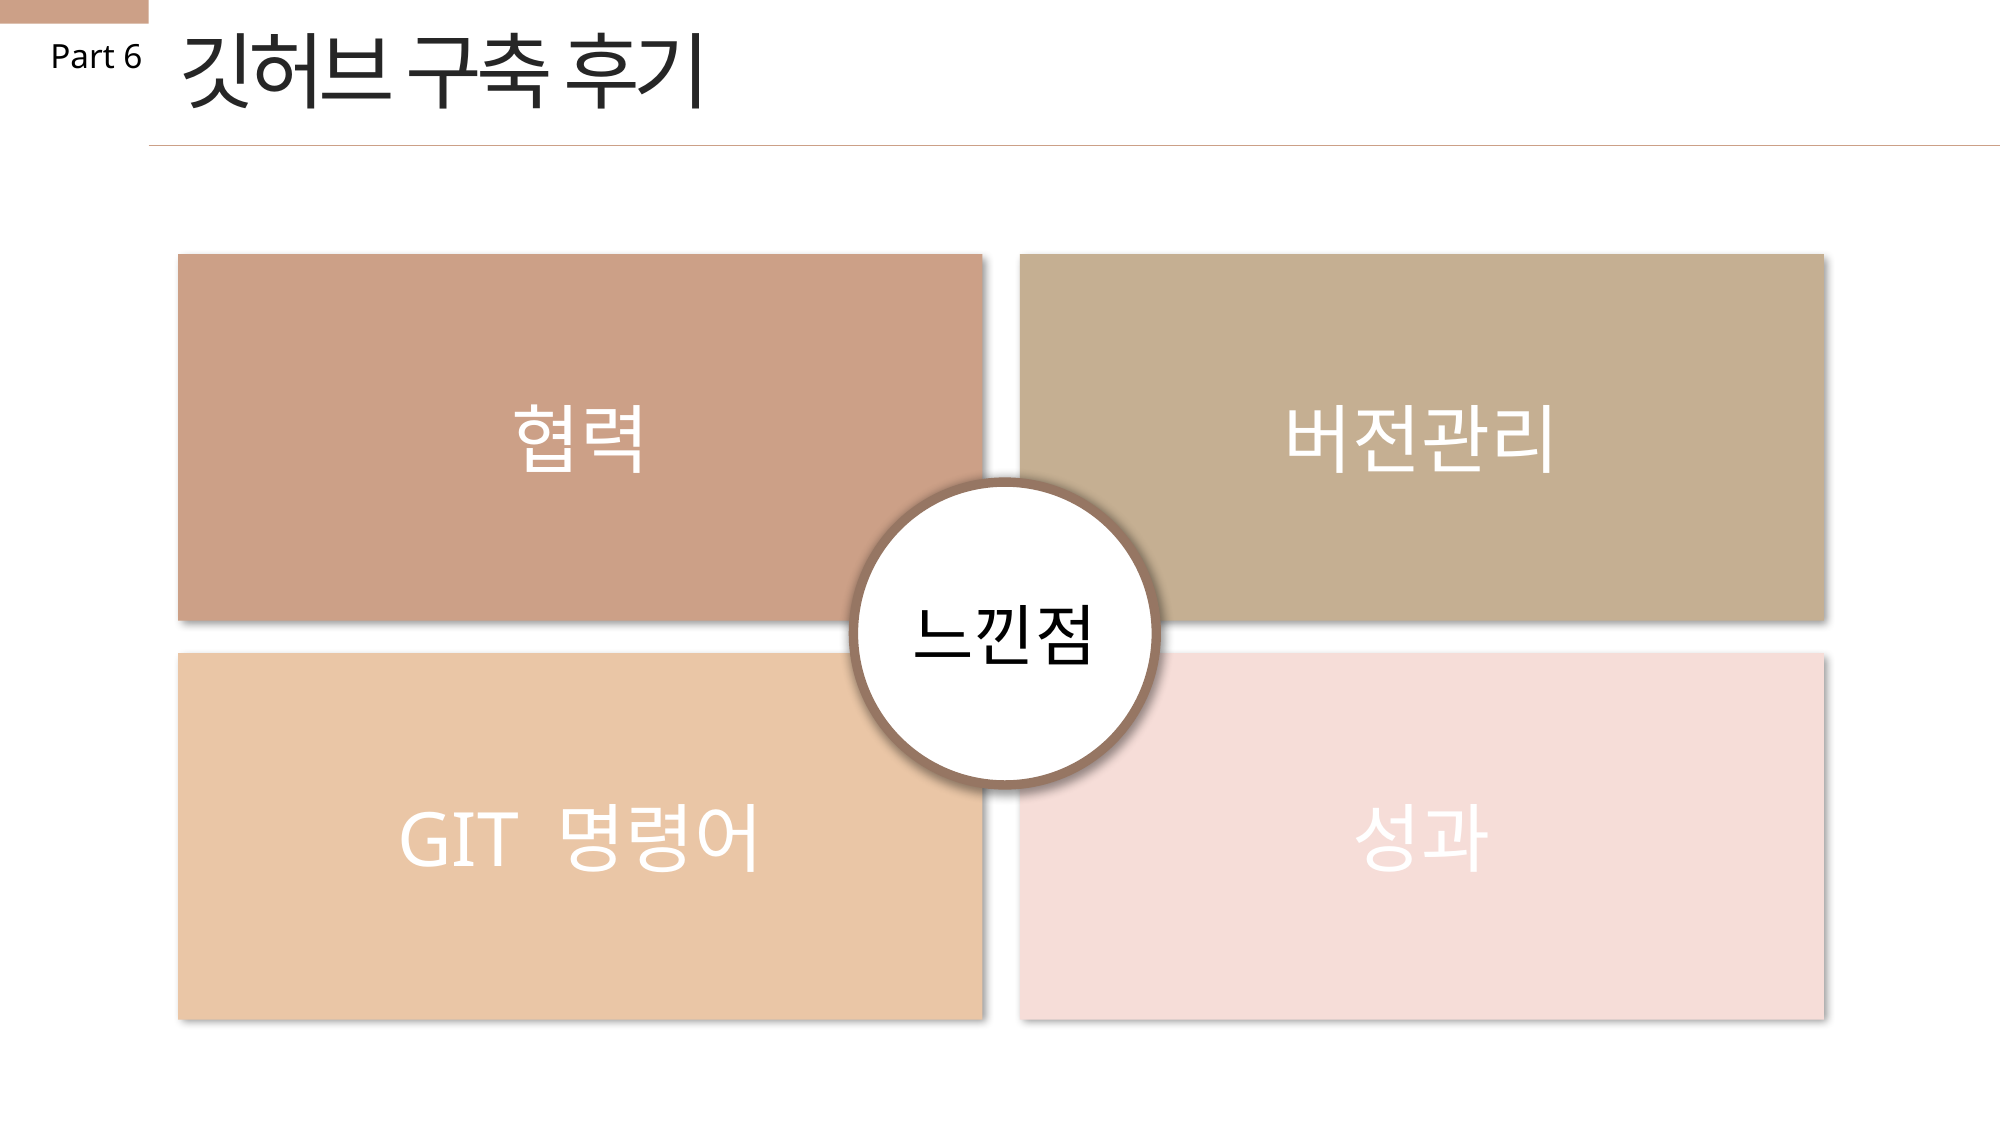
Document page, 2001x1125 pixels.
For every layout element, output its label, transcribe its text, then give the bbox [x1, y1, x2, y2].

text_box 버전관리 [1019, 253, 1825, 622]
text_box 협력 [177, 253, 983, 622]
text_box GIT 명령어 [177, 652, 983, 1021]
text_box [0, 0, 150, 25]
text_box 성과 [1019, 652, 1825, 1021]
text_box 느낀점 [852, 481, 1158, 786]
text_box 깃허브 구축 후기 [163, 11, 726, 127]
text_box Part 6 [35, 28, 158, 83]
